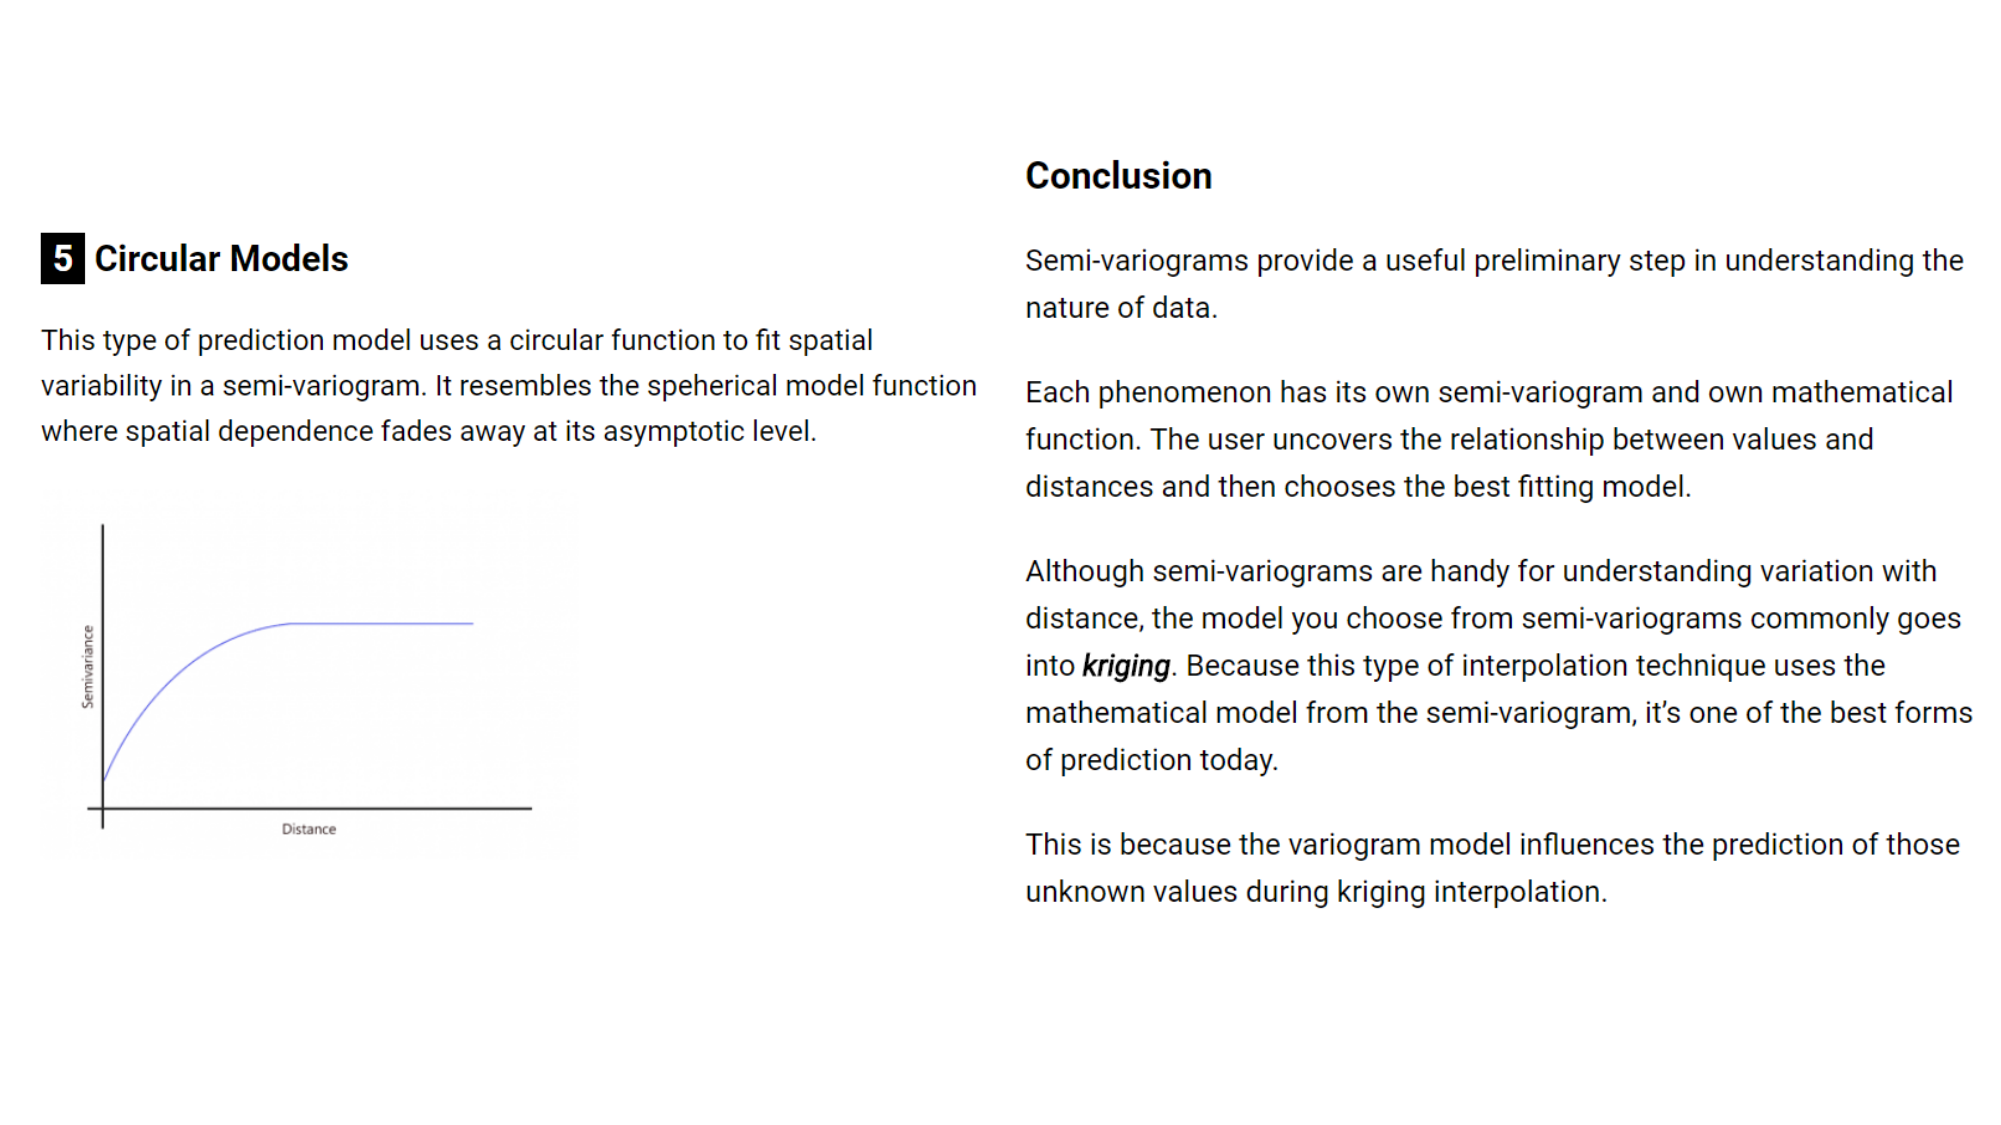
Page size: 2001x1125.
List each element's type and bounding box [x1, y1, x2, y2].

picture [17, 139, 2000, 928]
